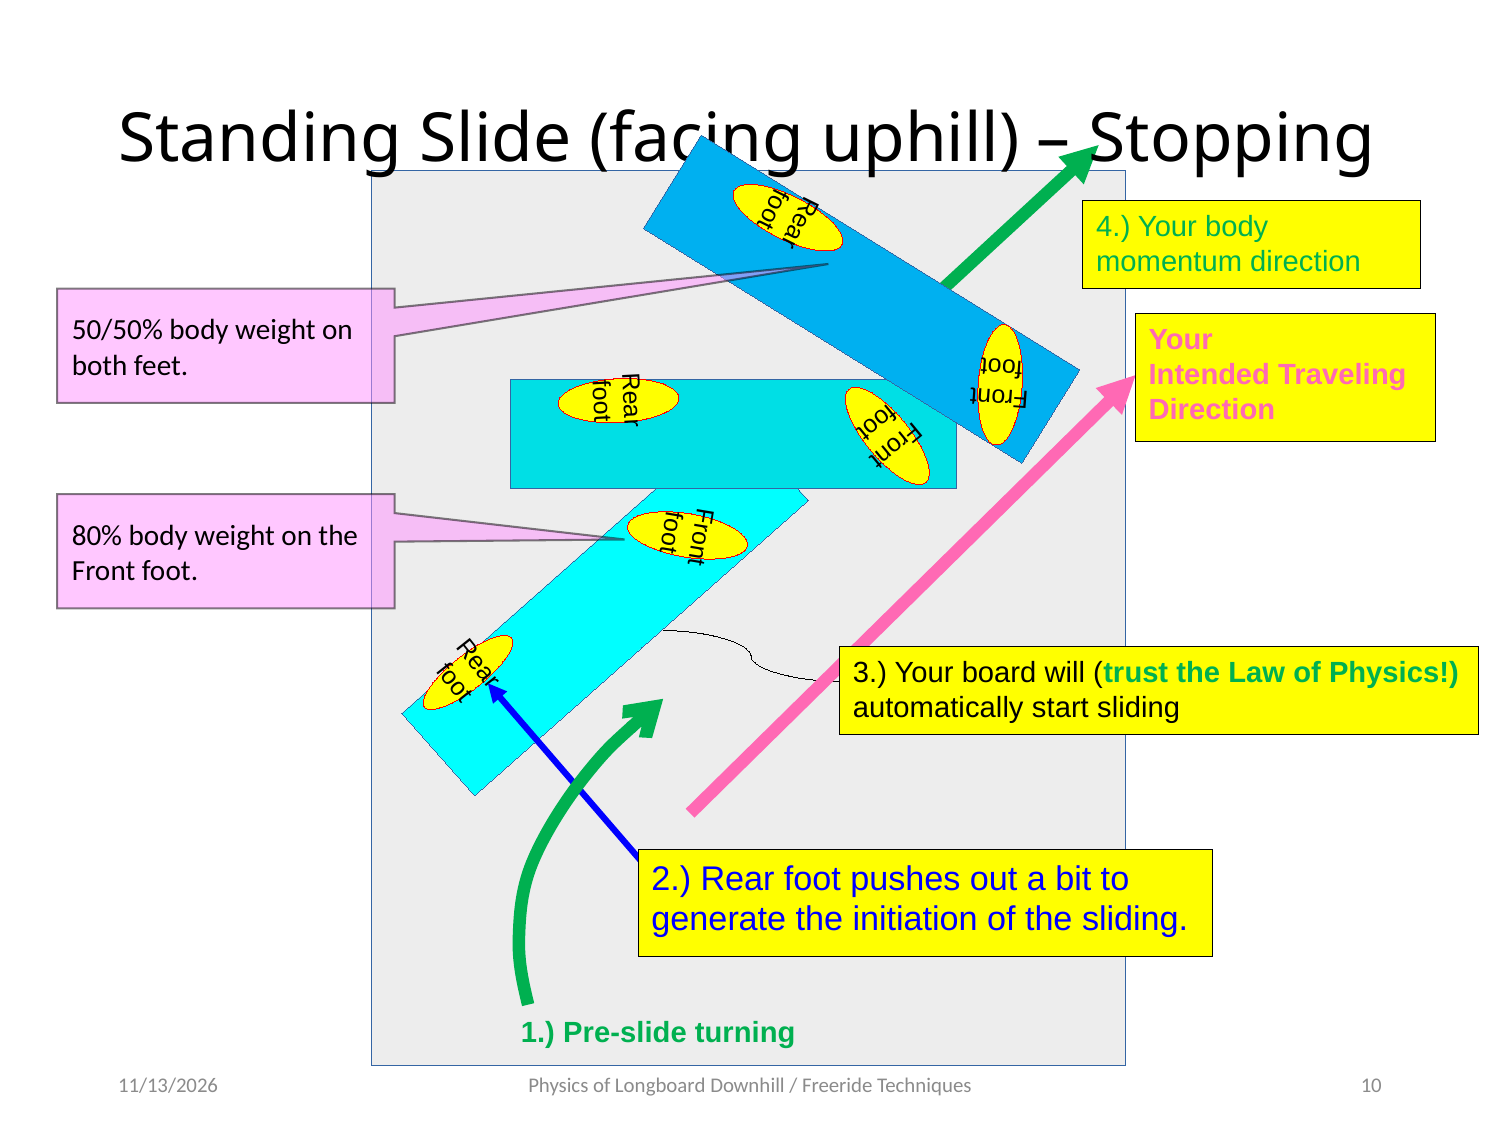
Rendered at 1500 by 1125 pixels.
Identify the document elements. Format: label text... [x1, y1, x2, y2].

text_box 3.) Your board will (trust the Law of Physics!) automatically start sliding [839, 646, 1479, 735]
text_box 4.) Your body momentum direction [1082, 200, 1421, 289]
text_box [371, 297, 878, 535]
text_box [371, 541, 1126, 1066]
text_box Your Intended Traveling Direction [1135, 313, 1436, 442]
slide_number 10 [1059, 1065, 1397, 1103]
text_box [517, 698, 664, 1005]
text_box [510, 375, 957, 497]
text_box [487, 683, 576, 785]
text_box [538, 289, 1126, 856]
text_box 80% body weight on the Front foot. [56, 493, 625, 610]
text_box Front foot [627, 511, 748, 560]
text_box [842, 221, 1015, 238]
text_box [638, 238, 1085, 360]
text_box 50/50% body weight on both feet. [56, 282, 638, 404]
text_box [401, 497, 809, 796]
text_box Rear foot [423, 635, 513, 710]
text_box 2.) Rear foot pushes out a bit to generate the initiation of the sliding. [638, 849, 1213, 957]
text_box 1.) Pre-slide turning [507, 1006, 837, 1065]
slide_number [103, 1065, 441, 1103]
title Standing Slide (facing uphill) – Stopping [103, 59, 1397, 221]
text_box [859, 375, 1135, 646]
text_box [1000, 221, 1082, 238]
footer Physics of Longboard Downhill / Freeride Techniques [496, 1065, 1004, 1103]
text_box [371, 221, 657, 306]
